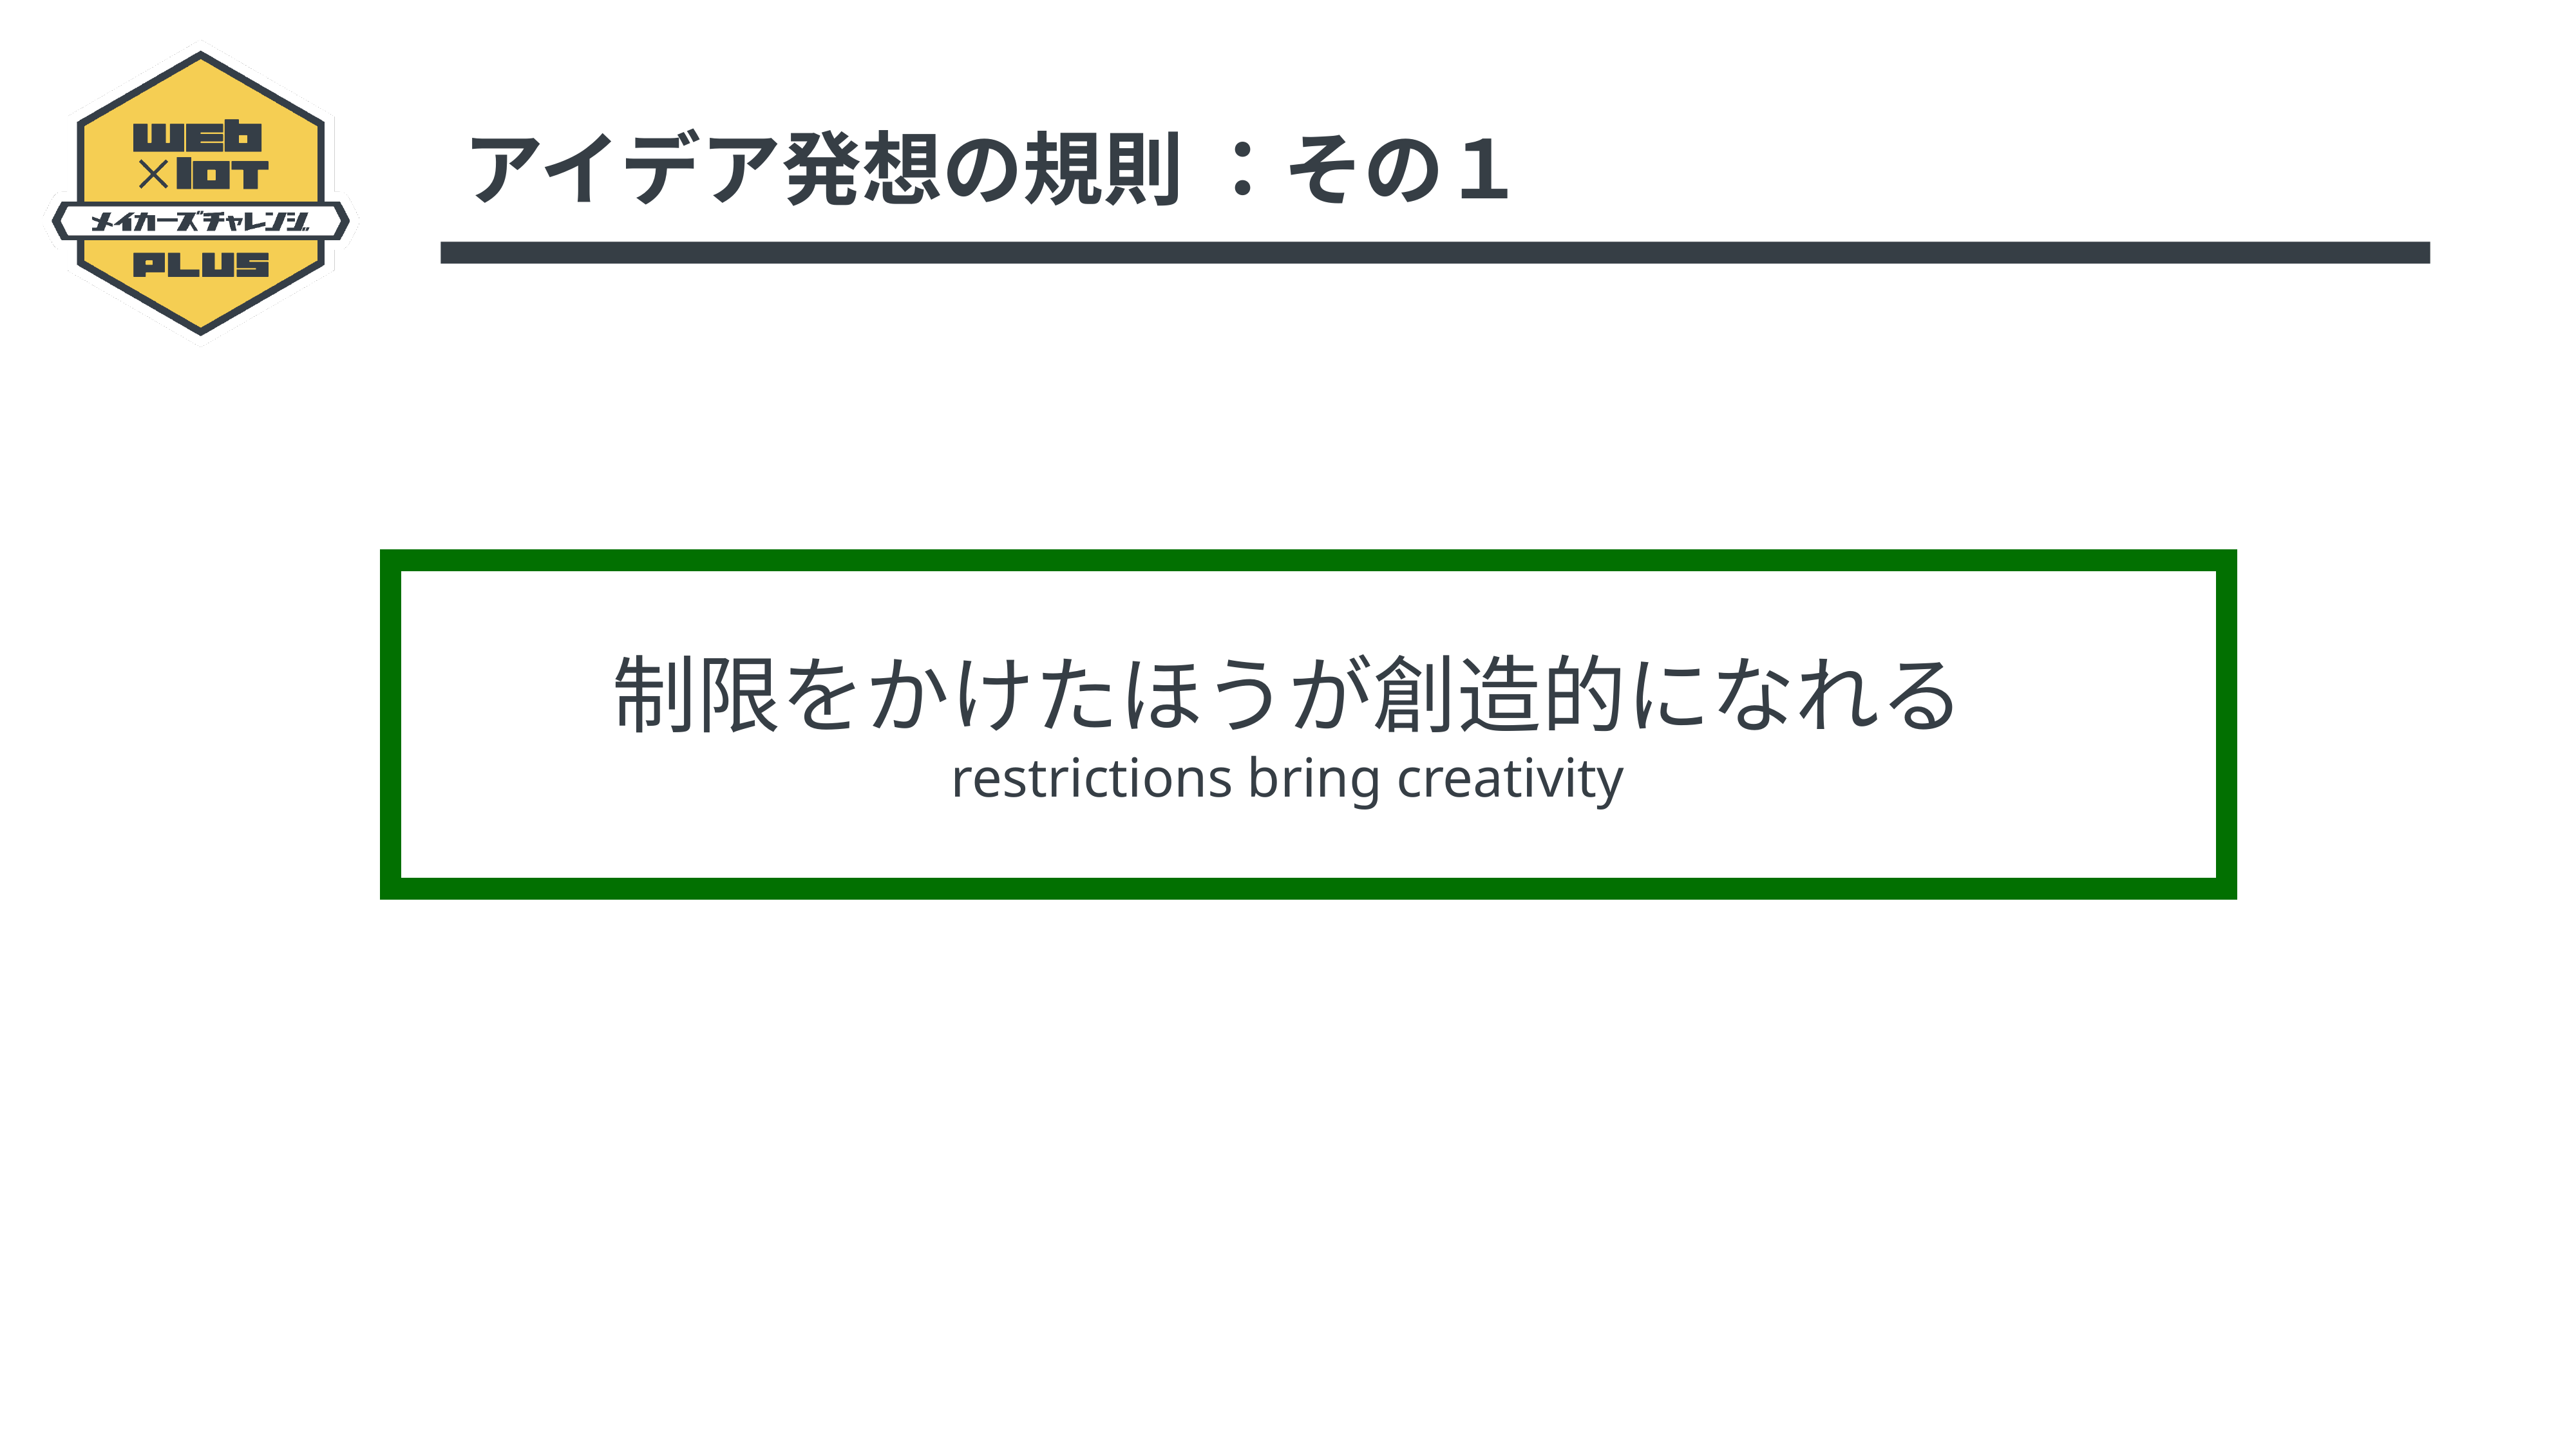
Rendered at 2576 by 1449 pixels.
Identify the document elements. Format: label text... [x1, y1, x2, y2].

text_box [390, 560, 2227, 889]
picture [42, 39, 359, 347]
text_box 制限をかけたほうが創造的になれる restrictions bring creativity [604, 634, 1972, 815]
text_box アイデア発想の規則 ：その１ [456, 111, 1532, 223]
